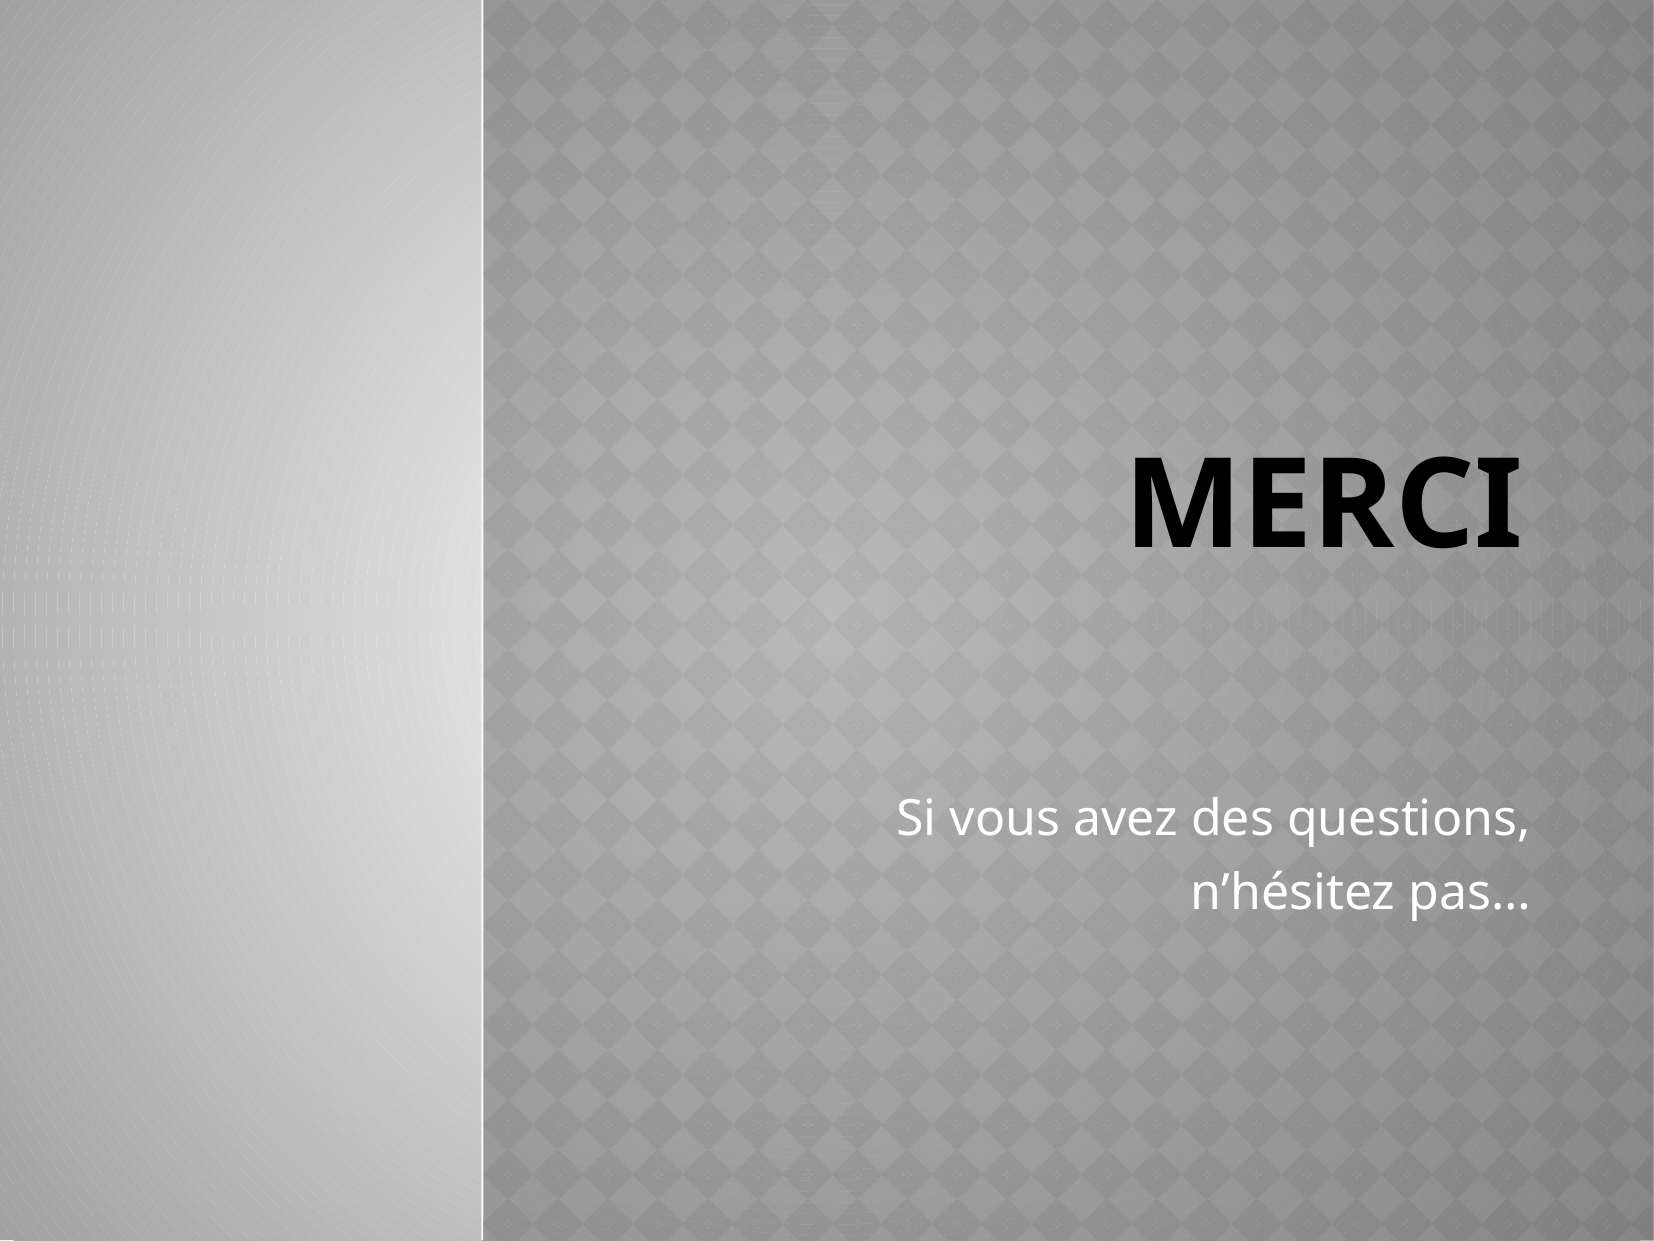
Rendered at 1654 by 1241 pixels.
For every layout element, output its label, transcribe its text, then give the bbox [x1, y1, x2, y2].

subtitle Si vous avez des questions, n’hésitez pas… [614, 785, 1540, 985]
title MERCI [608, 96, 1533, 573]
